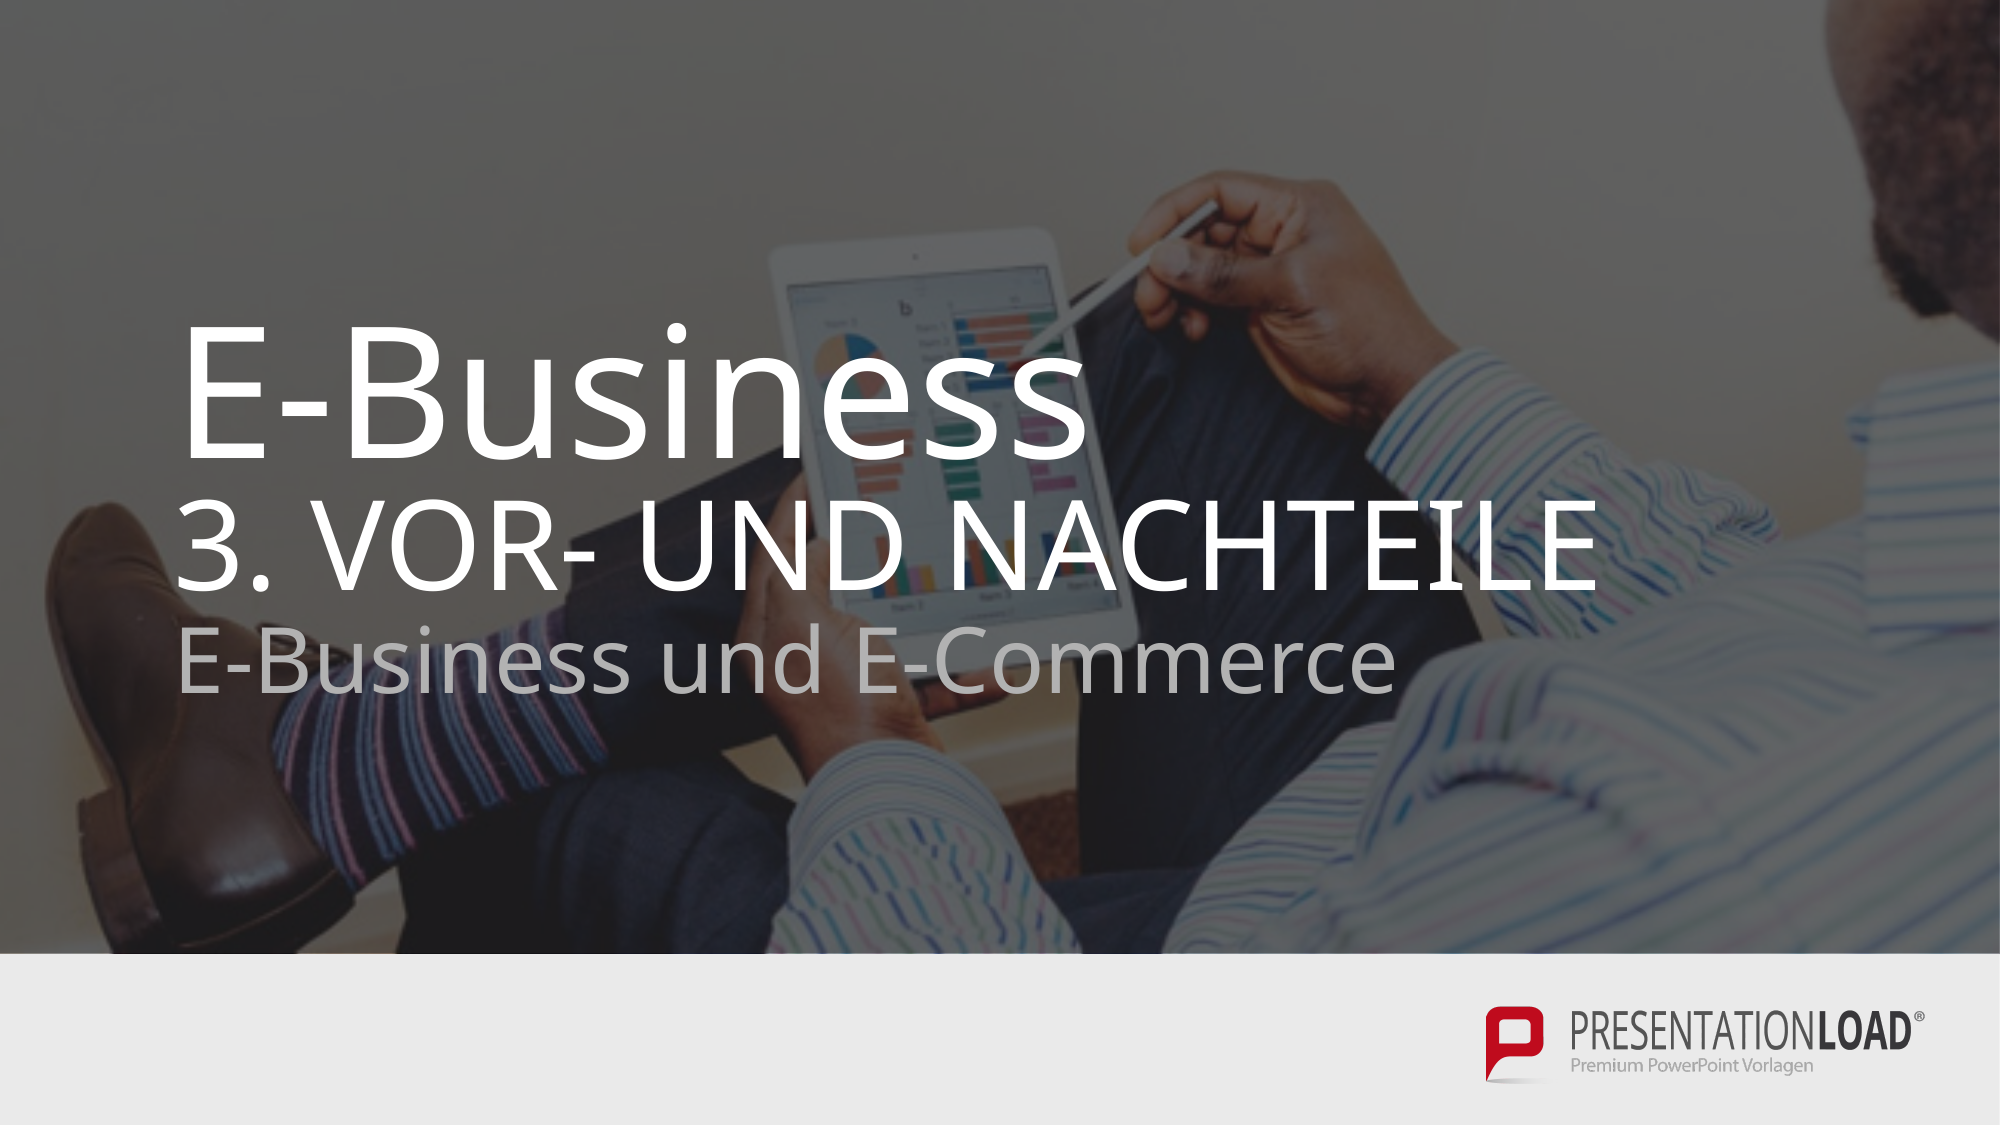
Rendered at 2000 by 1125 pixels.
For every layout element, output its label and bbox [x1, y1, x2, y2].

picture [0, 0, 2000, 954]
picture [1486, 1003, 1926, 1085]
